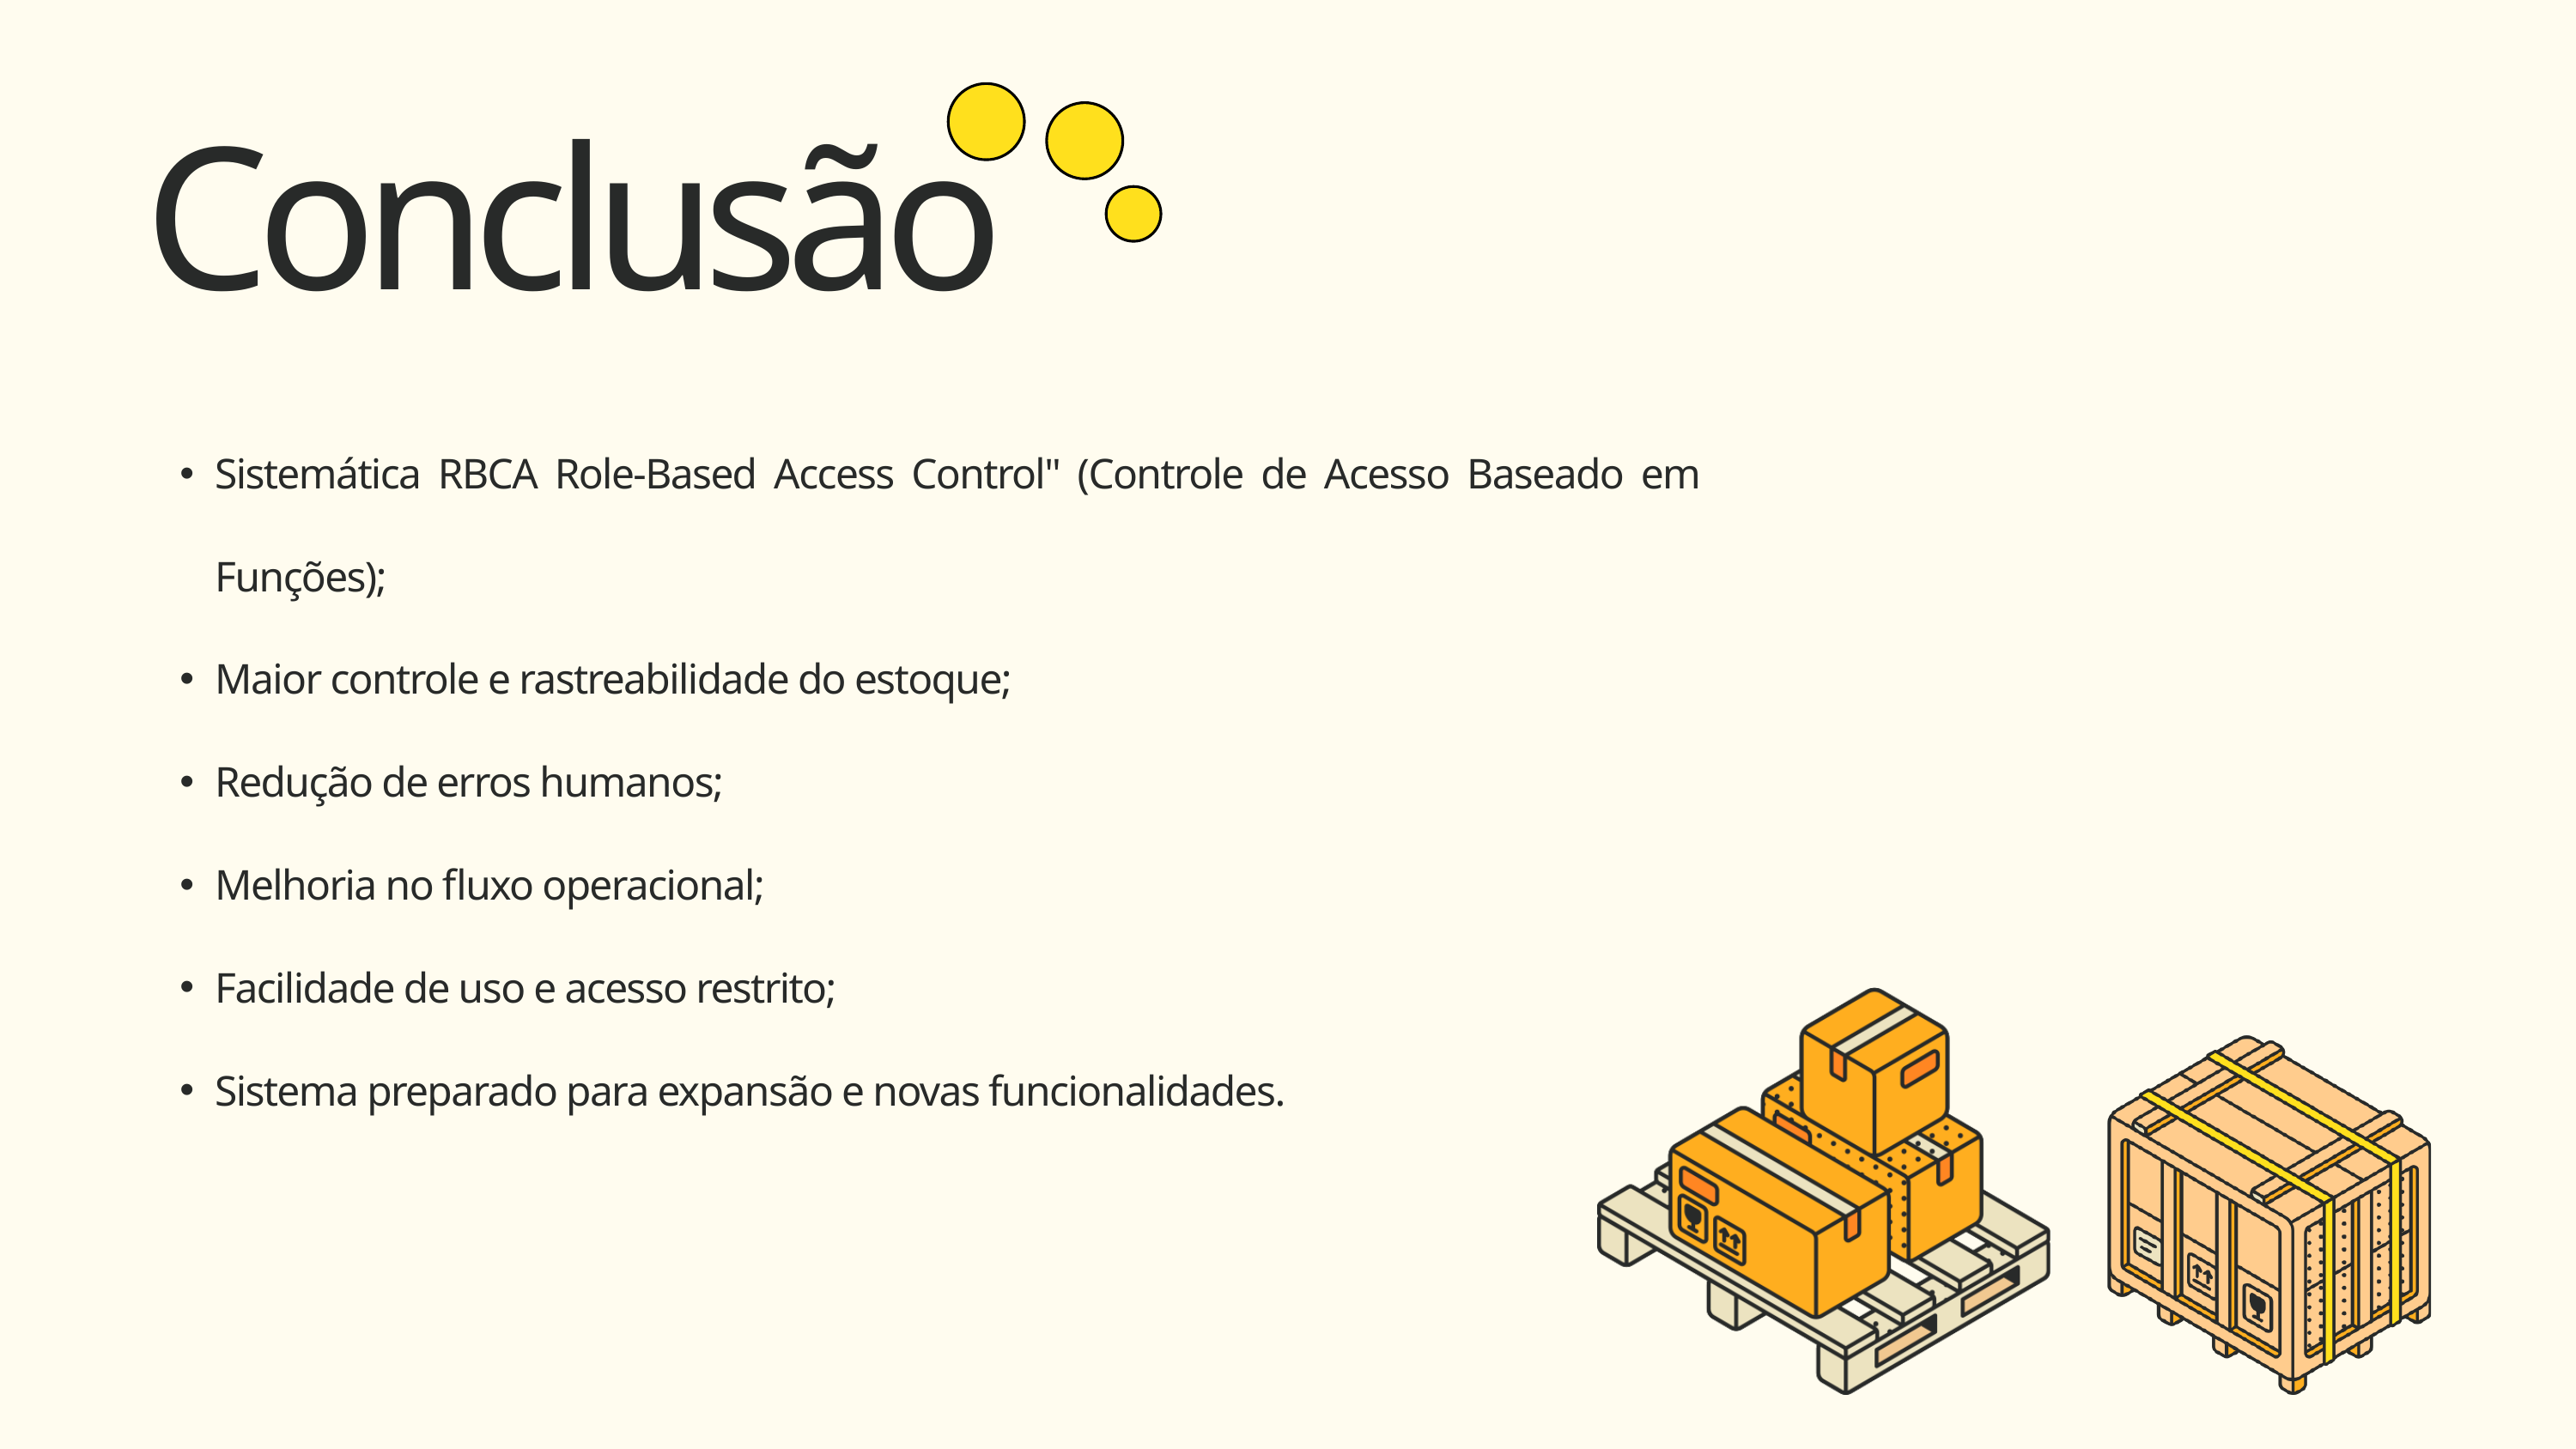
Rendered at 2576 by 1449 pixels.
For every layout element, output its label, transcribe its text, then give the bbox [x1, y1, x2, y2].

text_box [2107, 1034, 2432, 1395]
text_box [1105, 185, 1162, 242]
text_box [1046, 102, 1123, 179]
text_box [1597, 987, 2050, 1395]
text_box Sistemática RBCA Role-Based Access Control" (Controle de Acesso Baseado em Funções); Maior controle e rastreabilidade do estoque; Redução de erros humanos; Melhoria no fluxo operacional; Facilidade de uso e acesso restrito; Sistema preparado para expansão e novas funcionalidades. [144, 394, 1701, 1217]
text_box Conclusão [144, 155, 1647, 330]
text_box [948, 83, 1025, 161]
